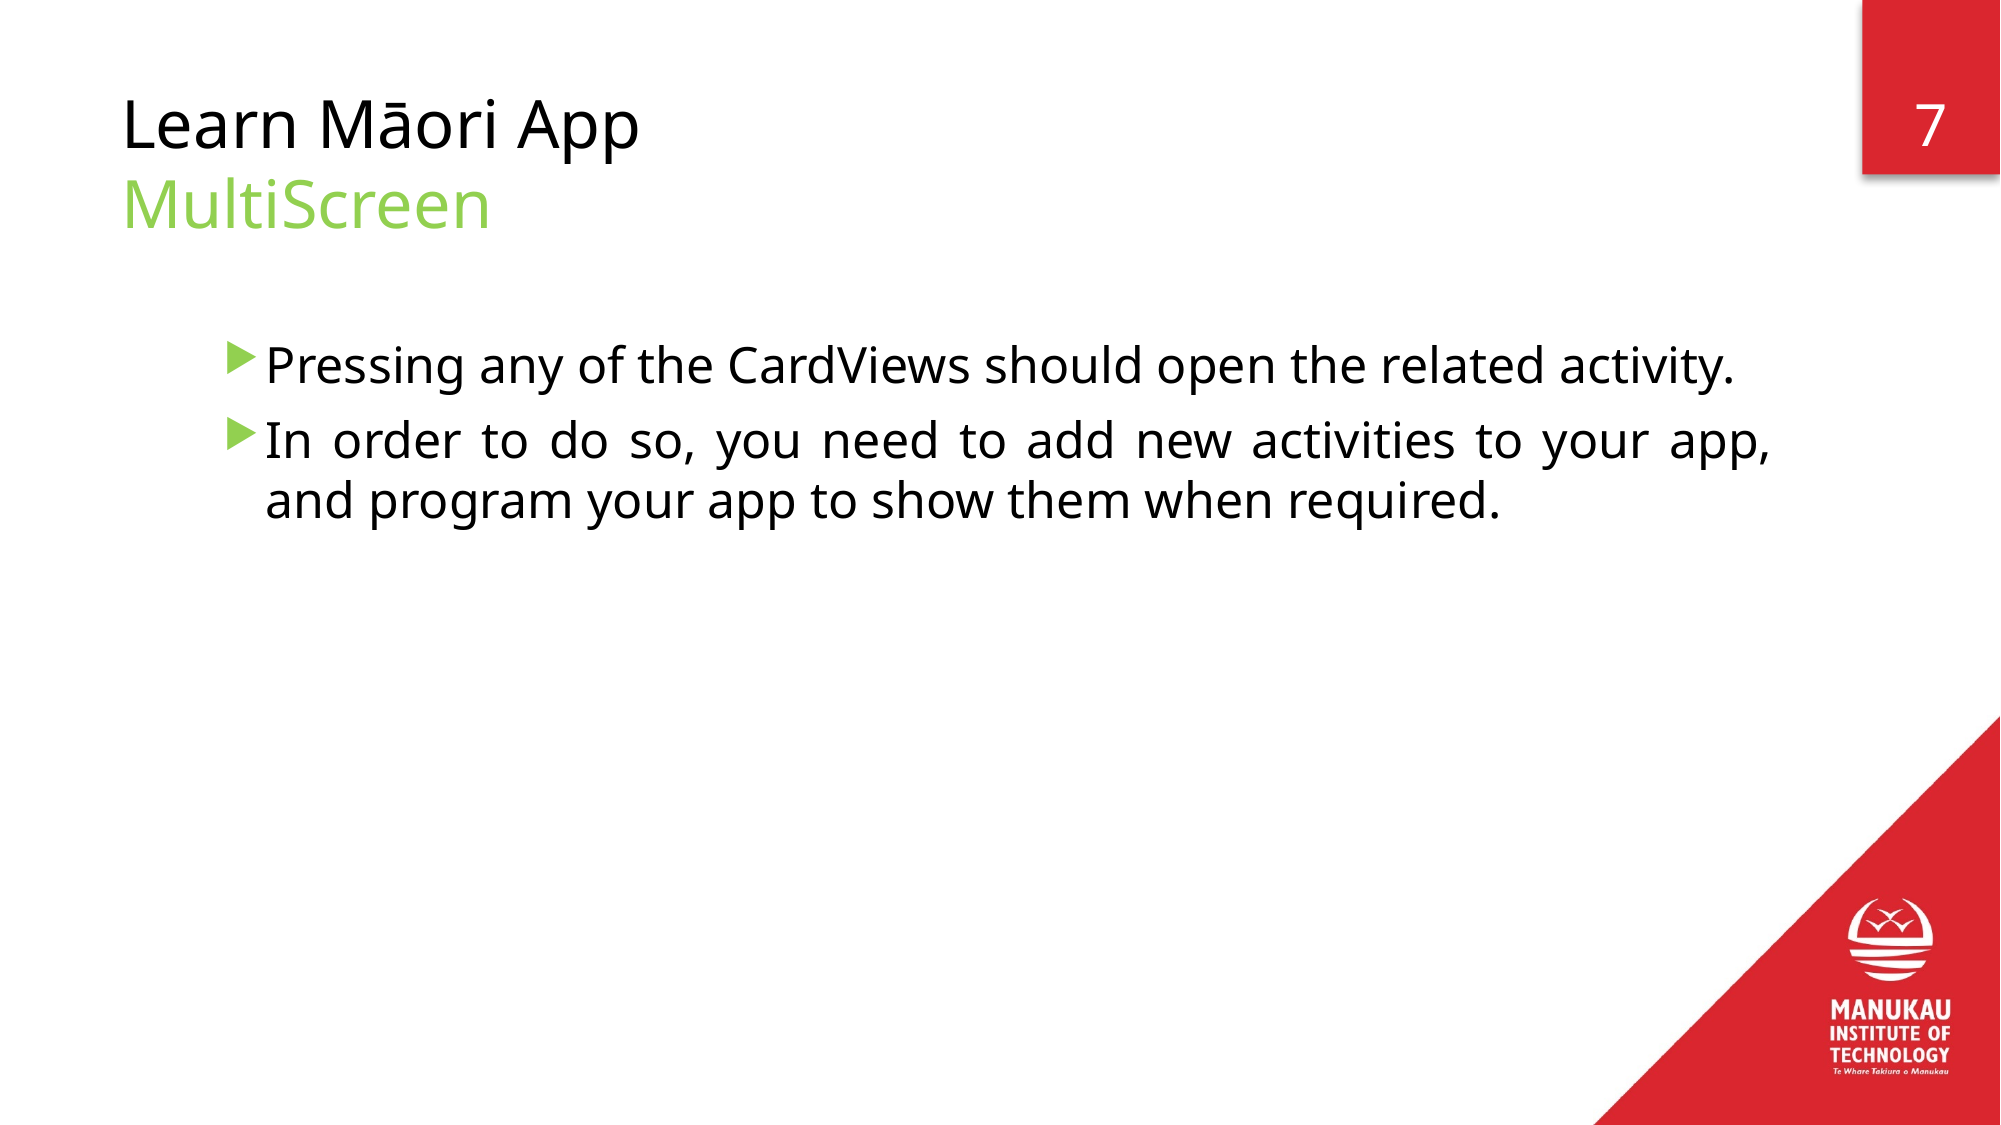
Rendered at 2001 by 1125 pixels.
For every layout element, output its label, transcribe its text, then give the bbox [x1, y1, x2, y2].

list Pressing any of the CardViews should open the related activity. In order to do so, you need to add new activities to your app, and program your app to show them when required. [208, 325, 1789, 1005]
text_box 7 [1862, 0, 2000, 175]
title Learn Māori App MultiScreen [106, 74, 1649, 304]
picture [1593, 715, 2000, 1125]
